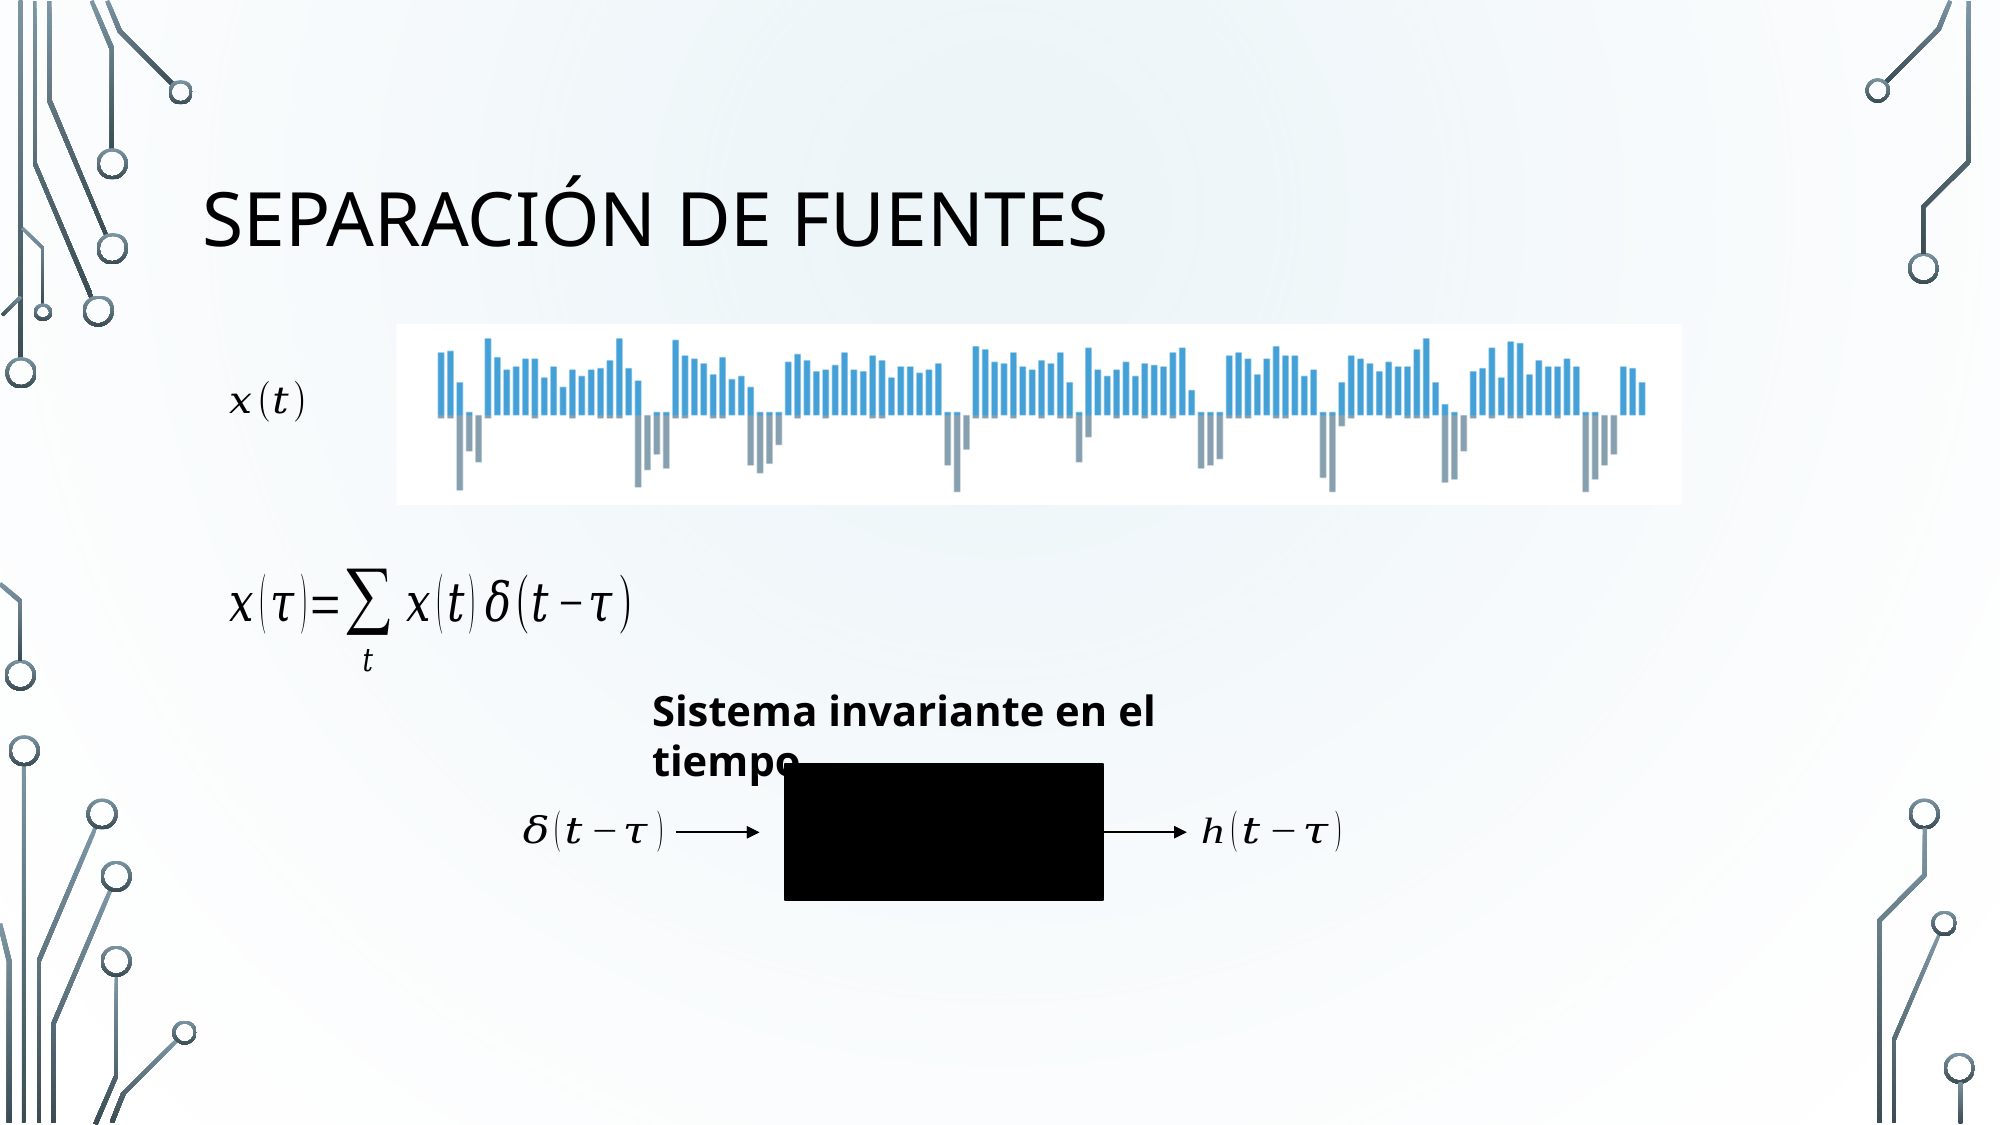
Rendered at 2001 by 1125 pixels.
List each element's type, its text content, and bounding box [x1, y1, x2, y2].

text_box [784, 793, 1104, 901]
title Separación de fuentes [187, 101, 1813, 344]
text_box Sistema invariante en el tiempo [637, 677, 1251, 793]
picture [396, 324, 1683, 505]
